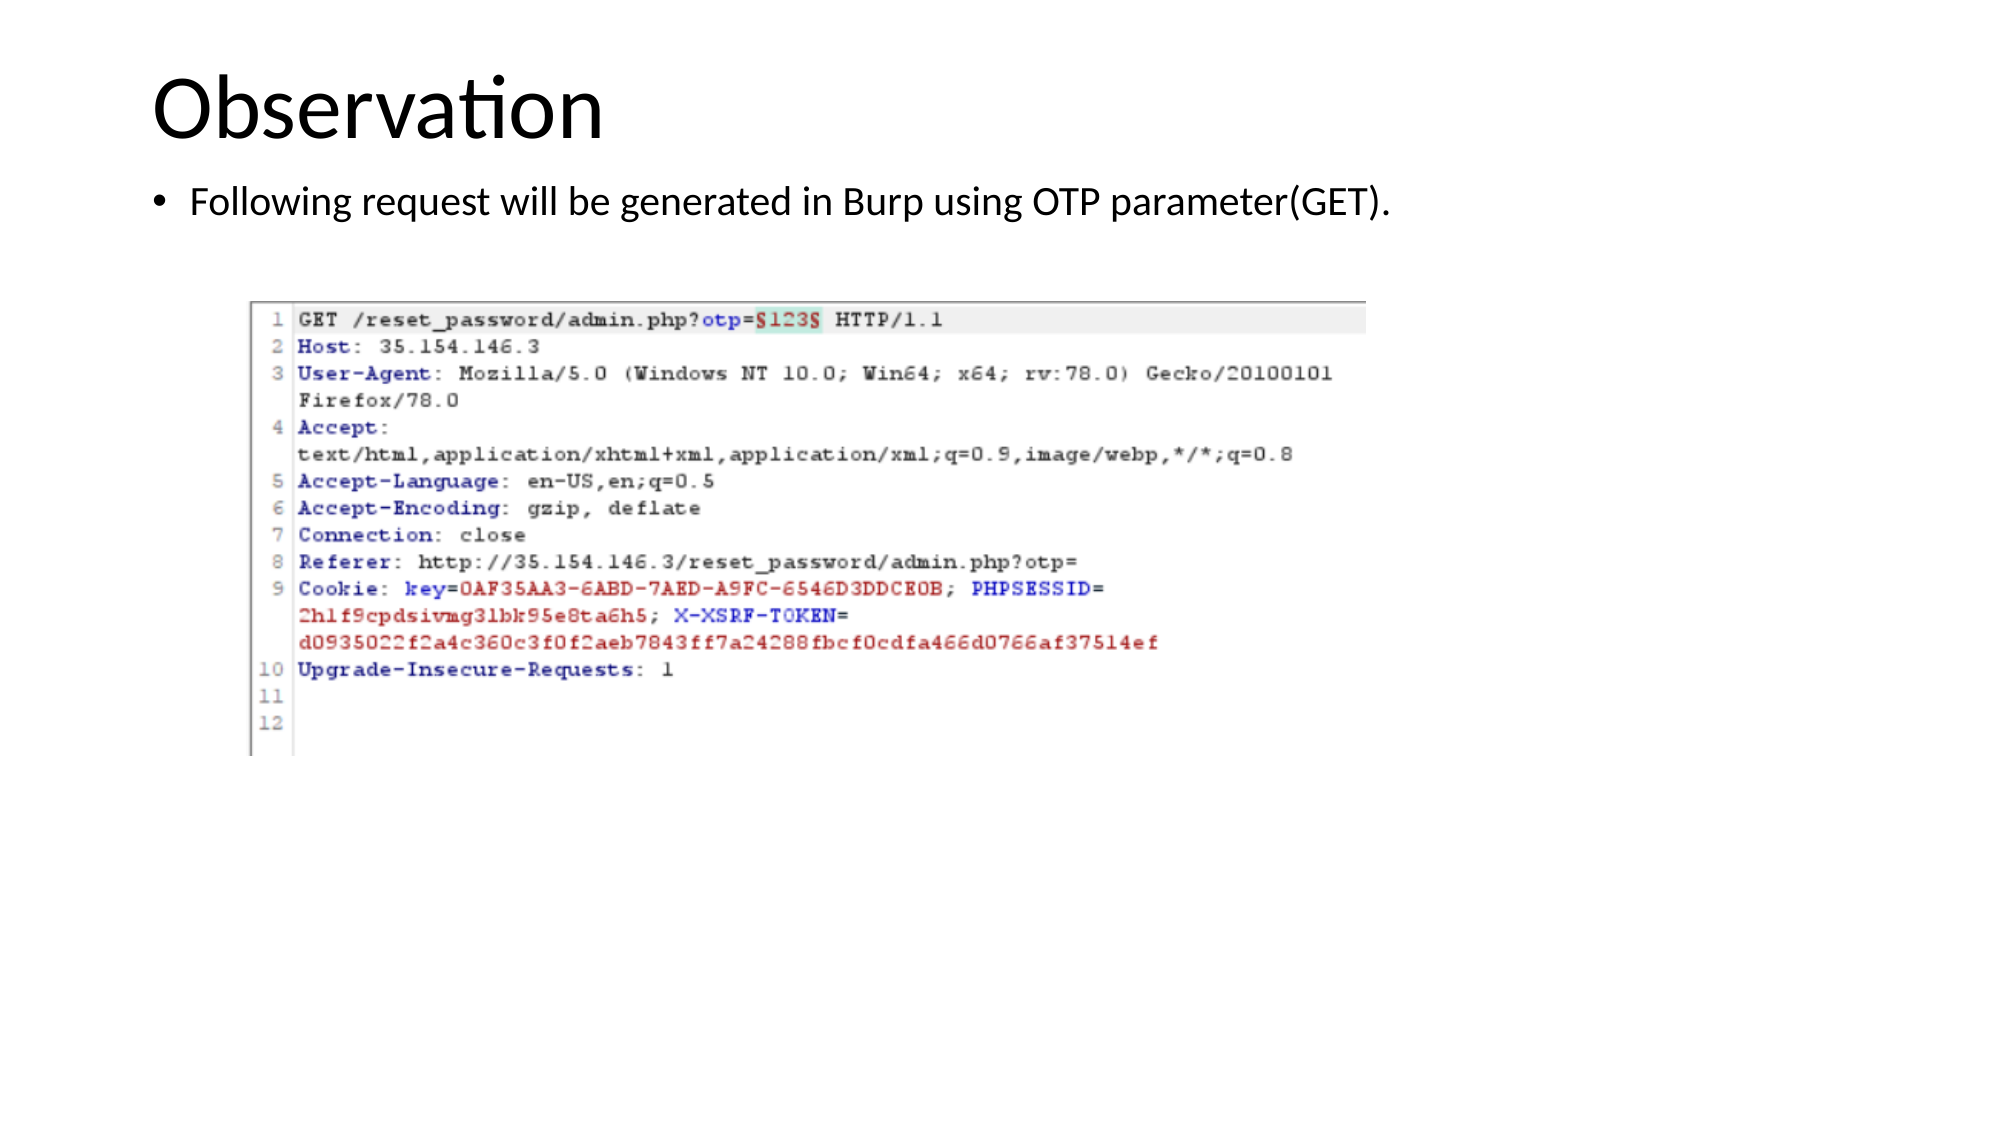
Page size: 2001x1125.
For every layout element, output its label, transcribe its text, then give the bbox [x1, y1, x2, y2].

picture [246, 301, 1367, 757]
title Observation [137, 0, 1863, 172]
list Following request will be generated in Burp using OTP parameter(GET). [137, 172, 1863, 887]
